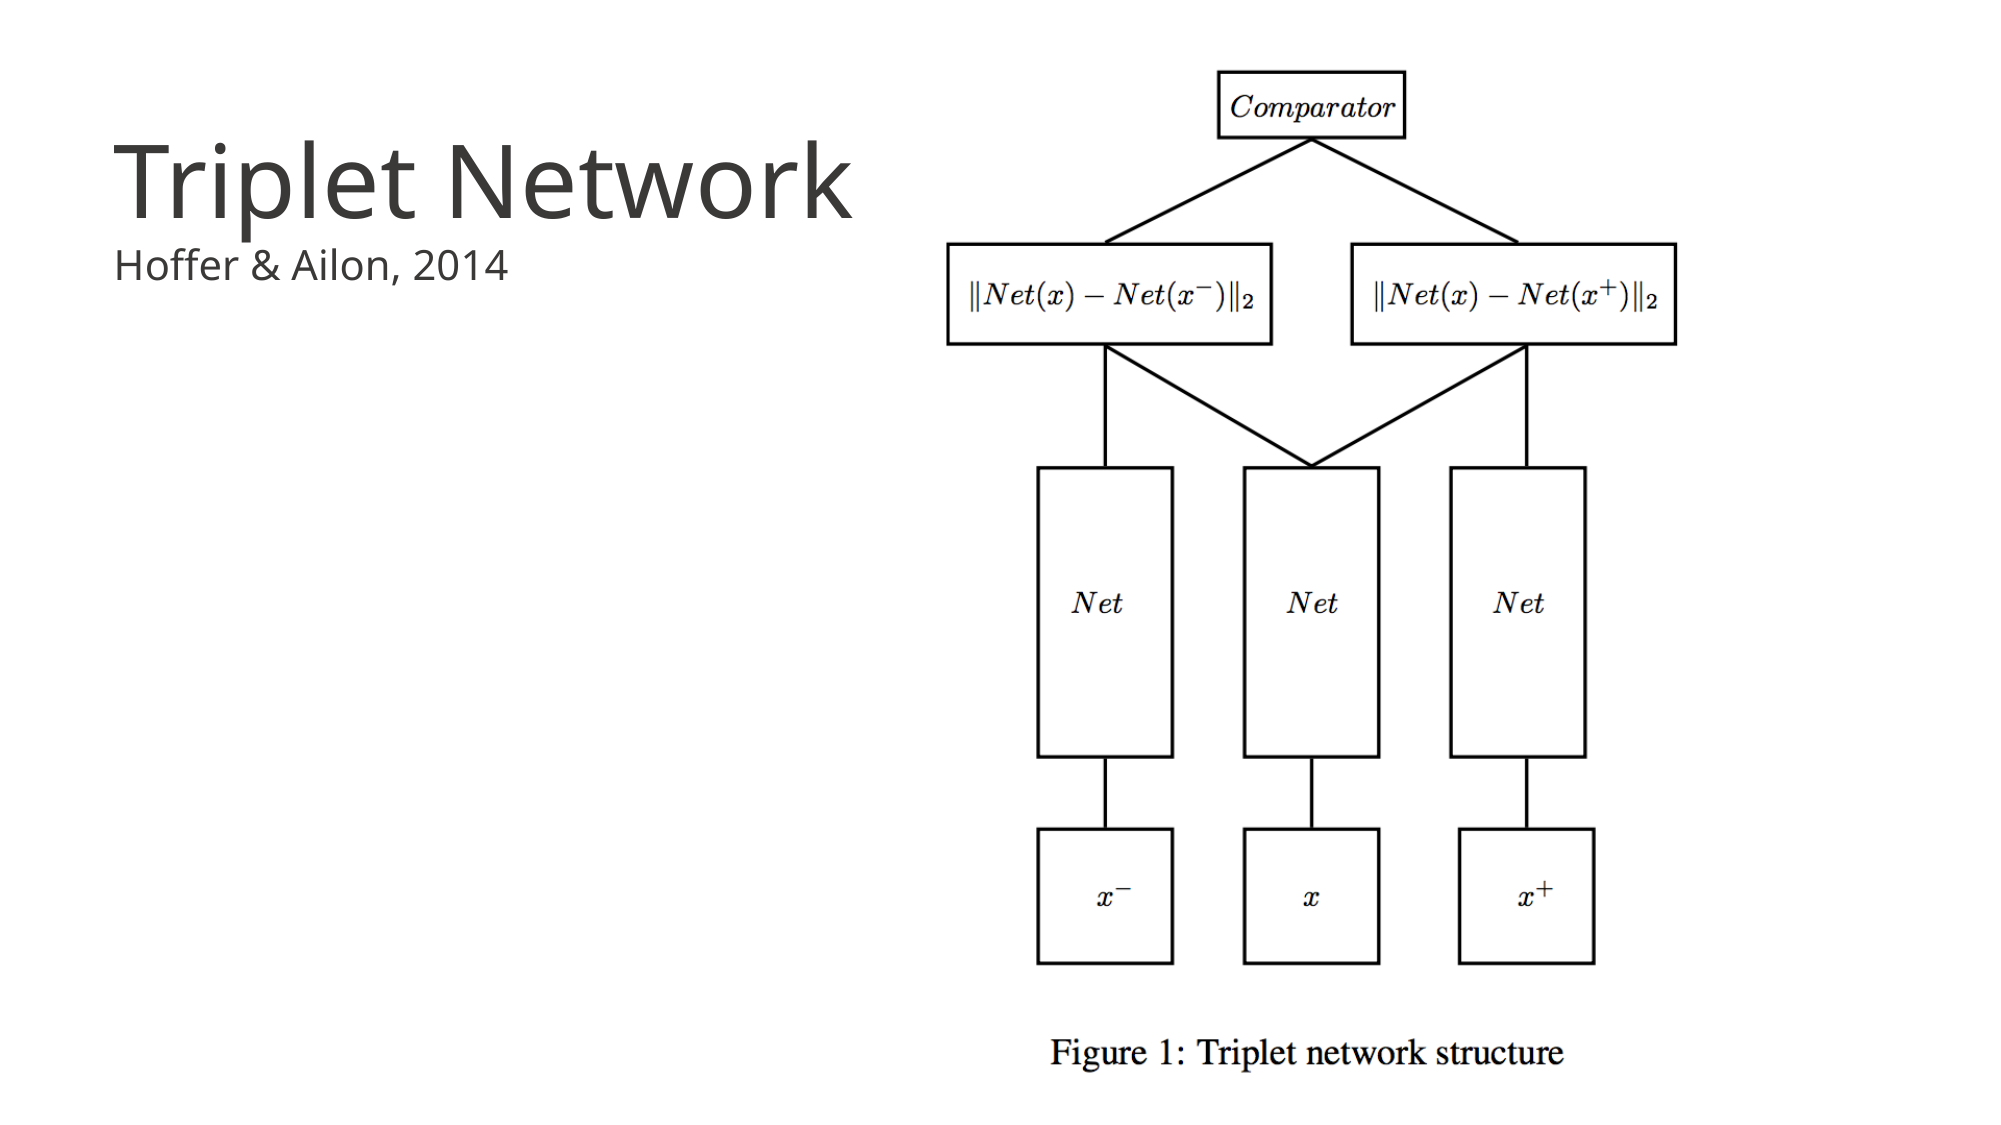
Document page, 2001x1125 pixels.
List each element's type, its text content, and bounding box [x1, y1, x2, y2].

title Triplet Network Hoffer & Ailon, 2014 [98, 93, 811, 311]
picture [811, 25, 1824, 1105]
